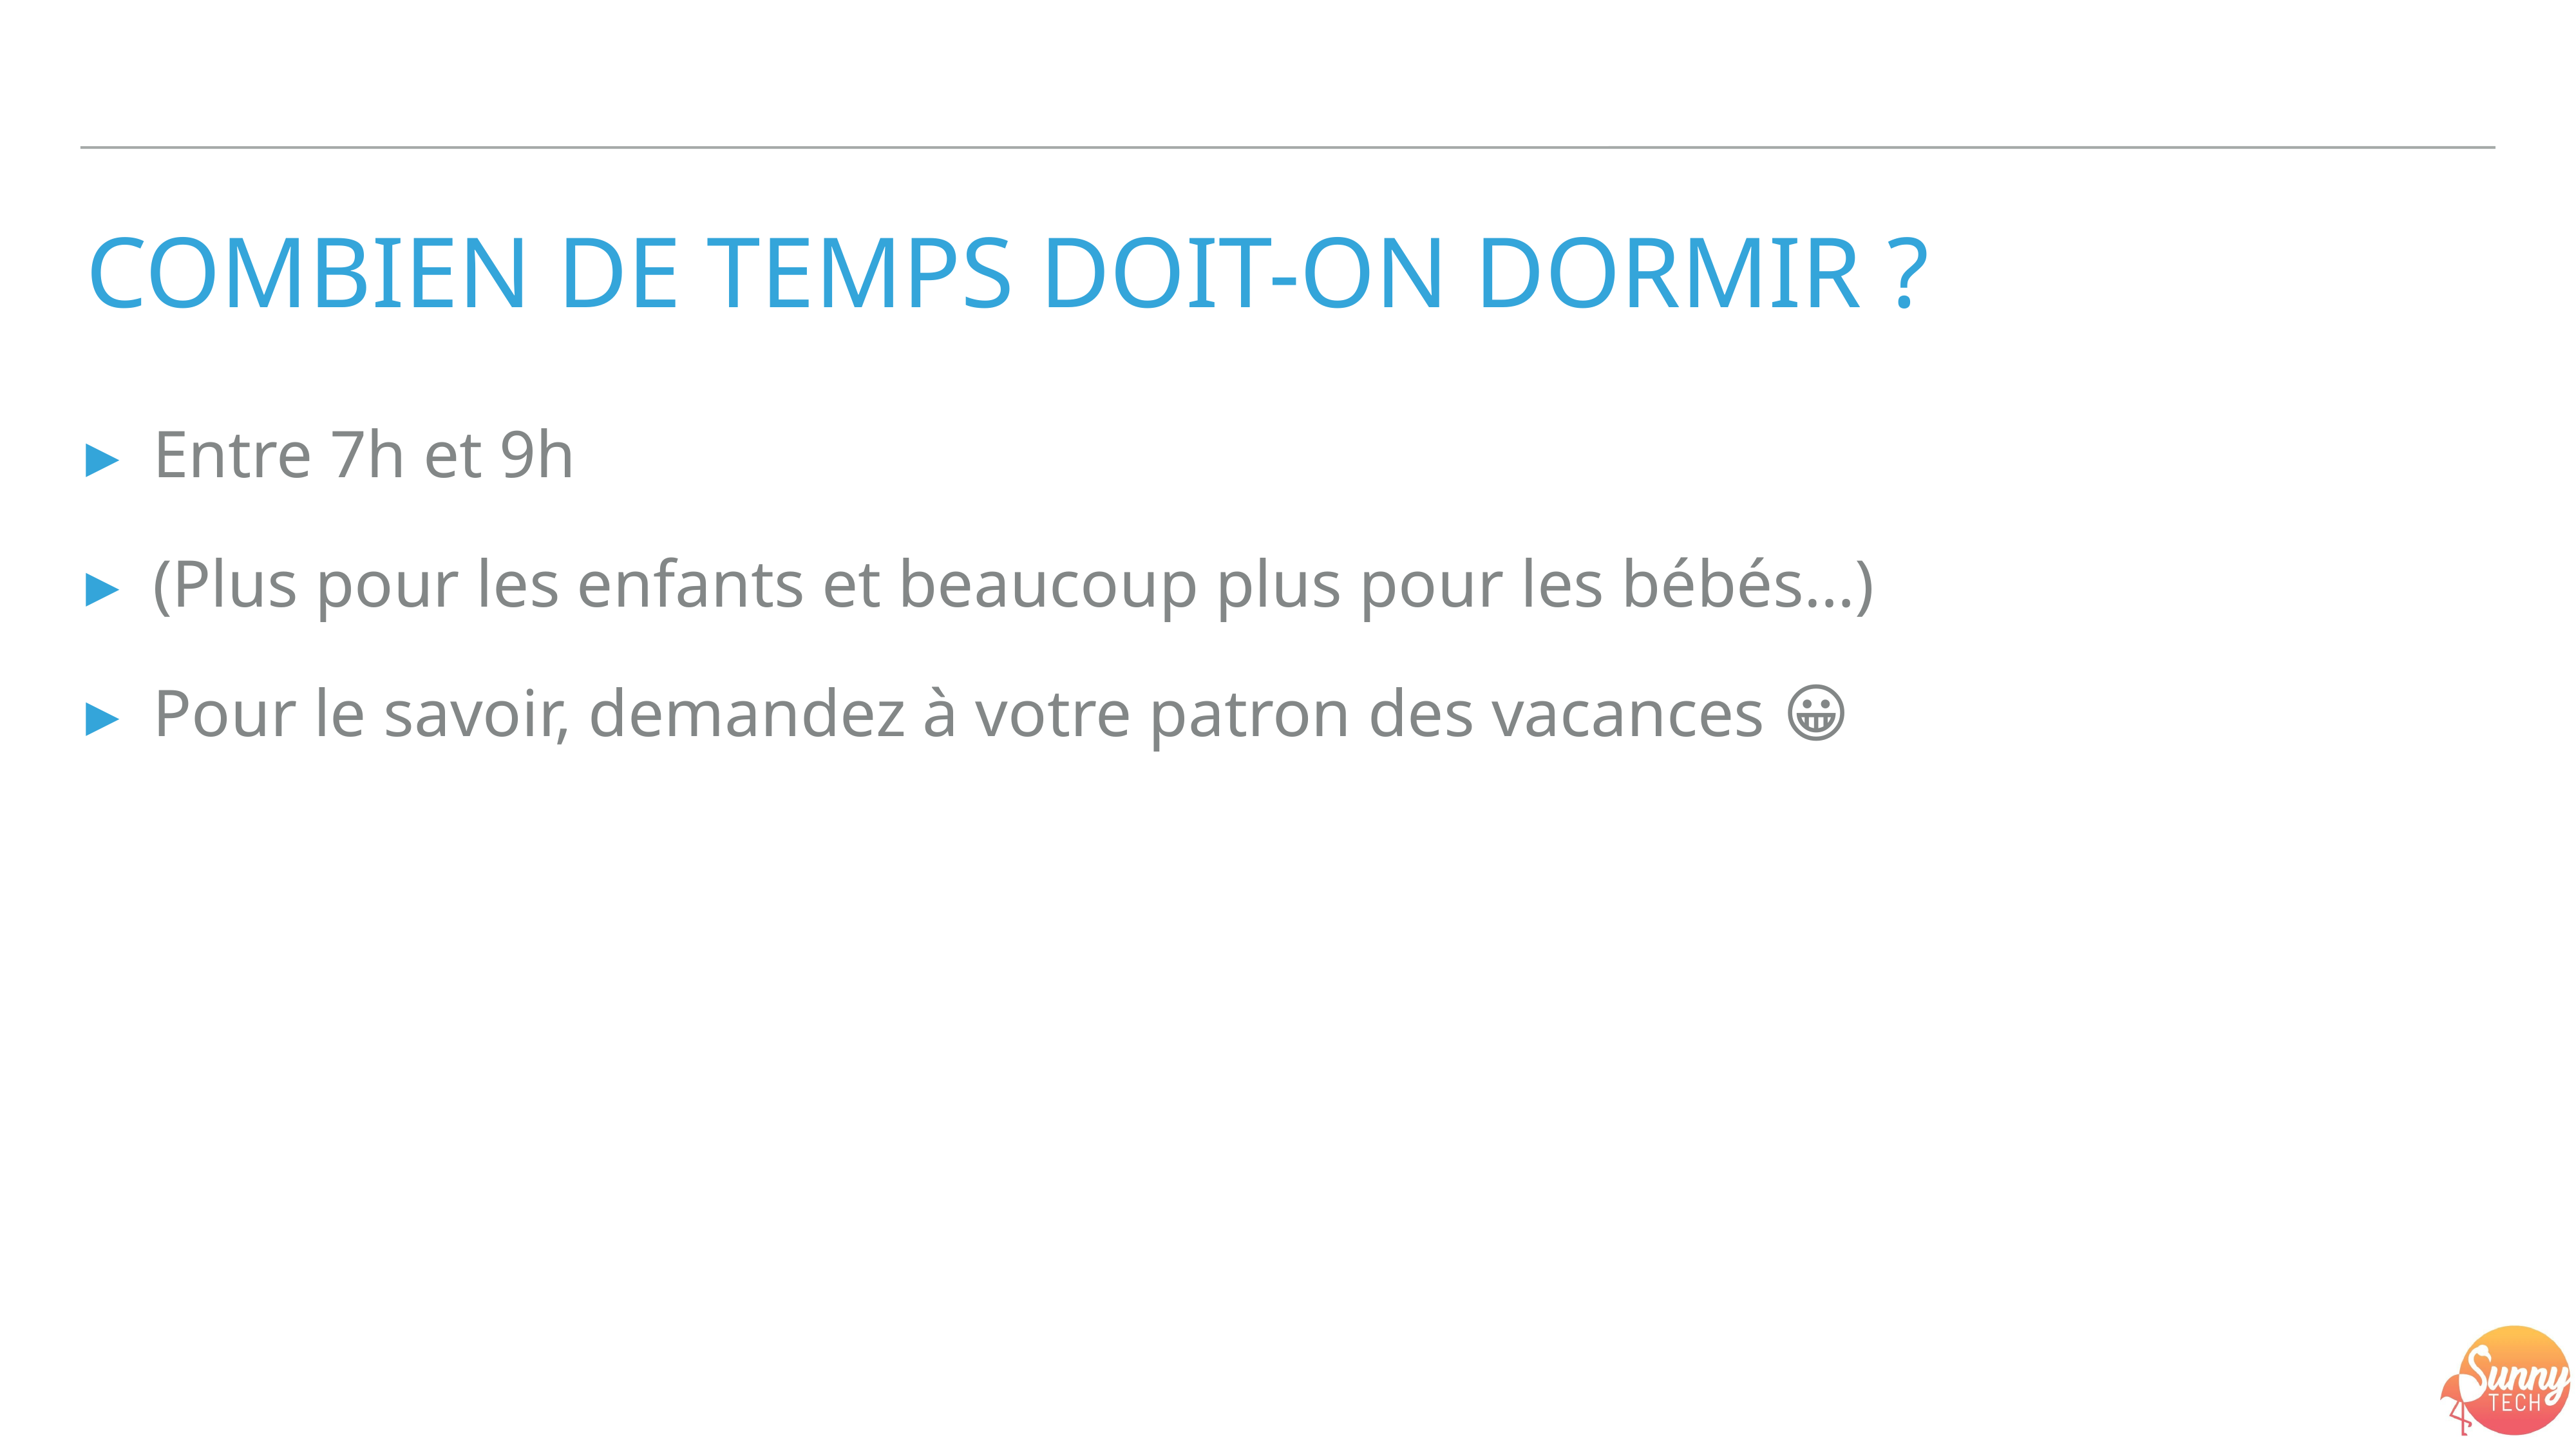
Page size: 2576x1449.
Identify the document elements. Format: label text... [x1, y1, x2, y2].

list Entre 7h et 9h (Plus pour les enfants et beaucoup plus pour les bébés…) Pour le savoir, demandez à votre patron des vacances 😀 [80, 407, 2496, 1316]
picture [2440, 1313, 2575, 1448]
title Combien de temps doit-on dormir ? [80, 227, 2496, 336]
